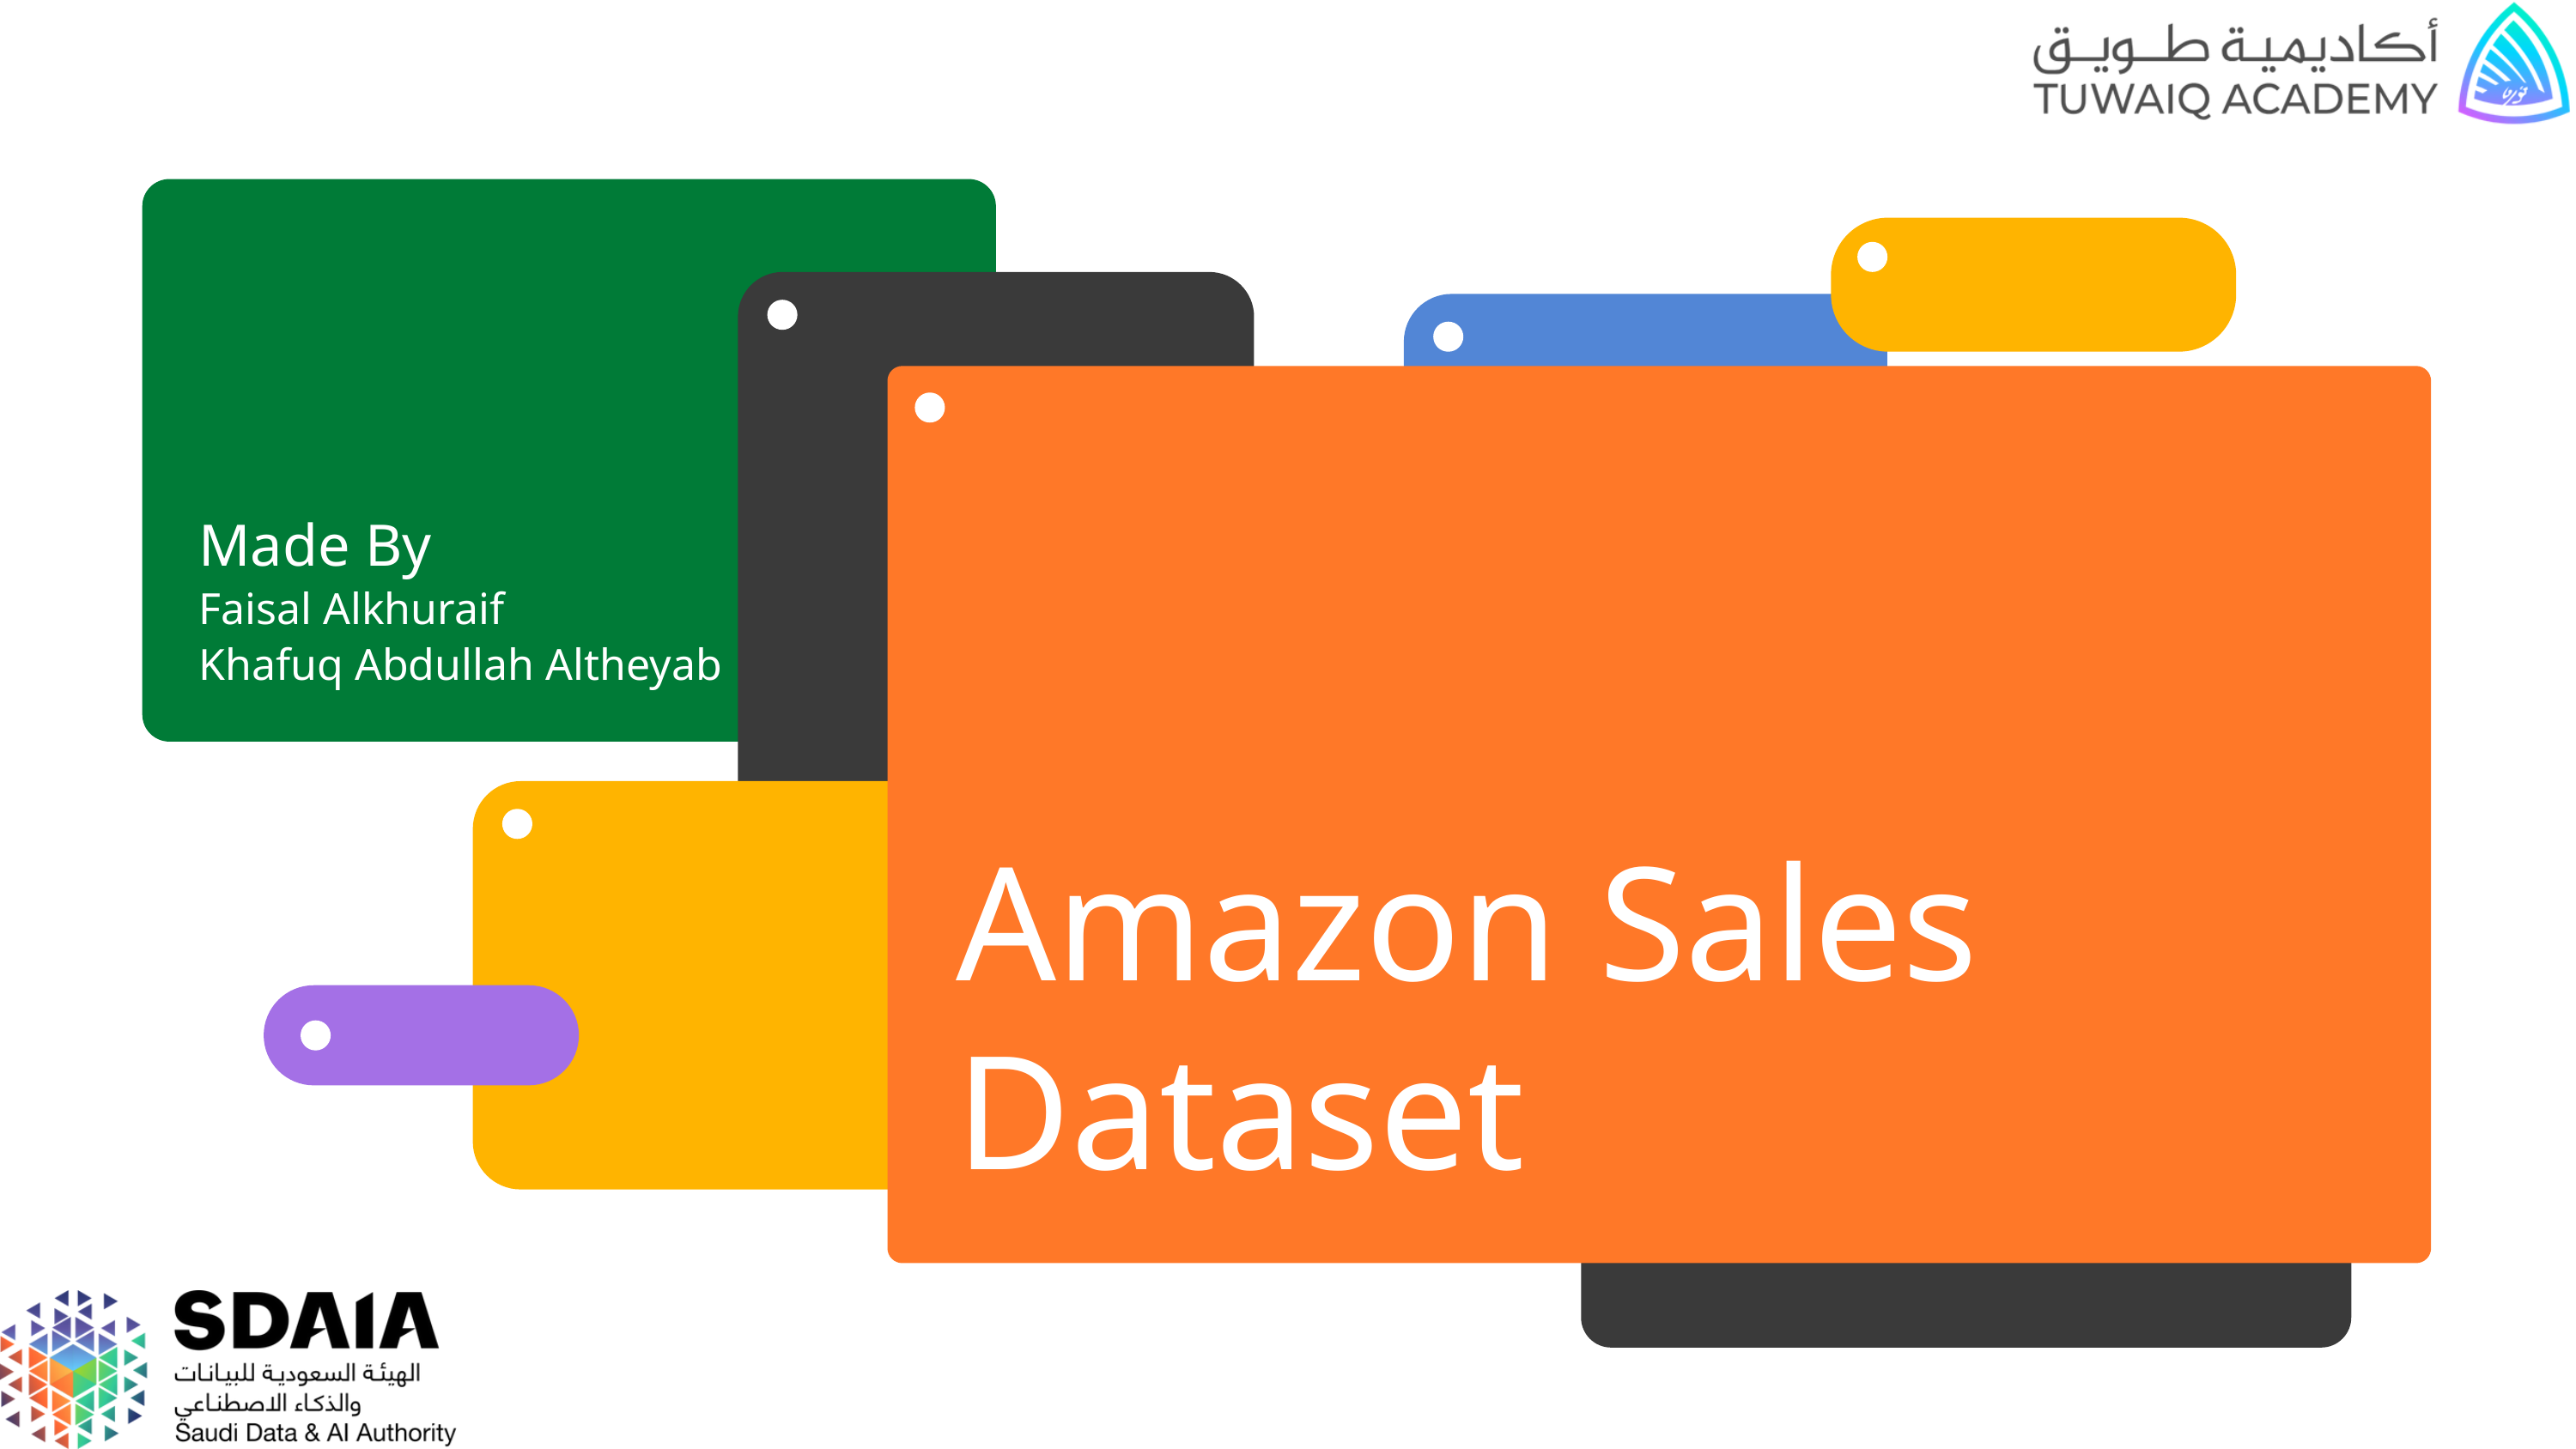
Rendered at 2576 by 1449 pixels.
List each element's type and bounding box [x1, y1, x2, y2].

text_box [0, 1290, 457, 1449]
text_box [1581, 1270, 2352, 1349]
text_box [1403, 294, 1888, 364]
text_box [263, 985, 580, 1086]
text_box [472, 780, 883, 1190]
text_box [738, 271, 1255, 779]
text_box [1831, 217, 2237, 352]
text_box [887, 366, 2432, 1264]
text_box [142, 179, 997, 743]
text_box [2025, 0, 2576, 136]
